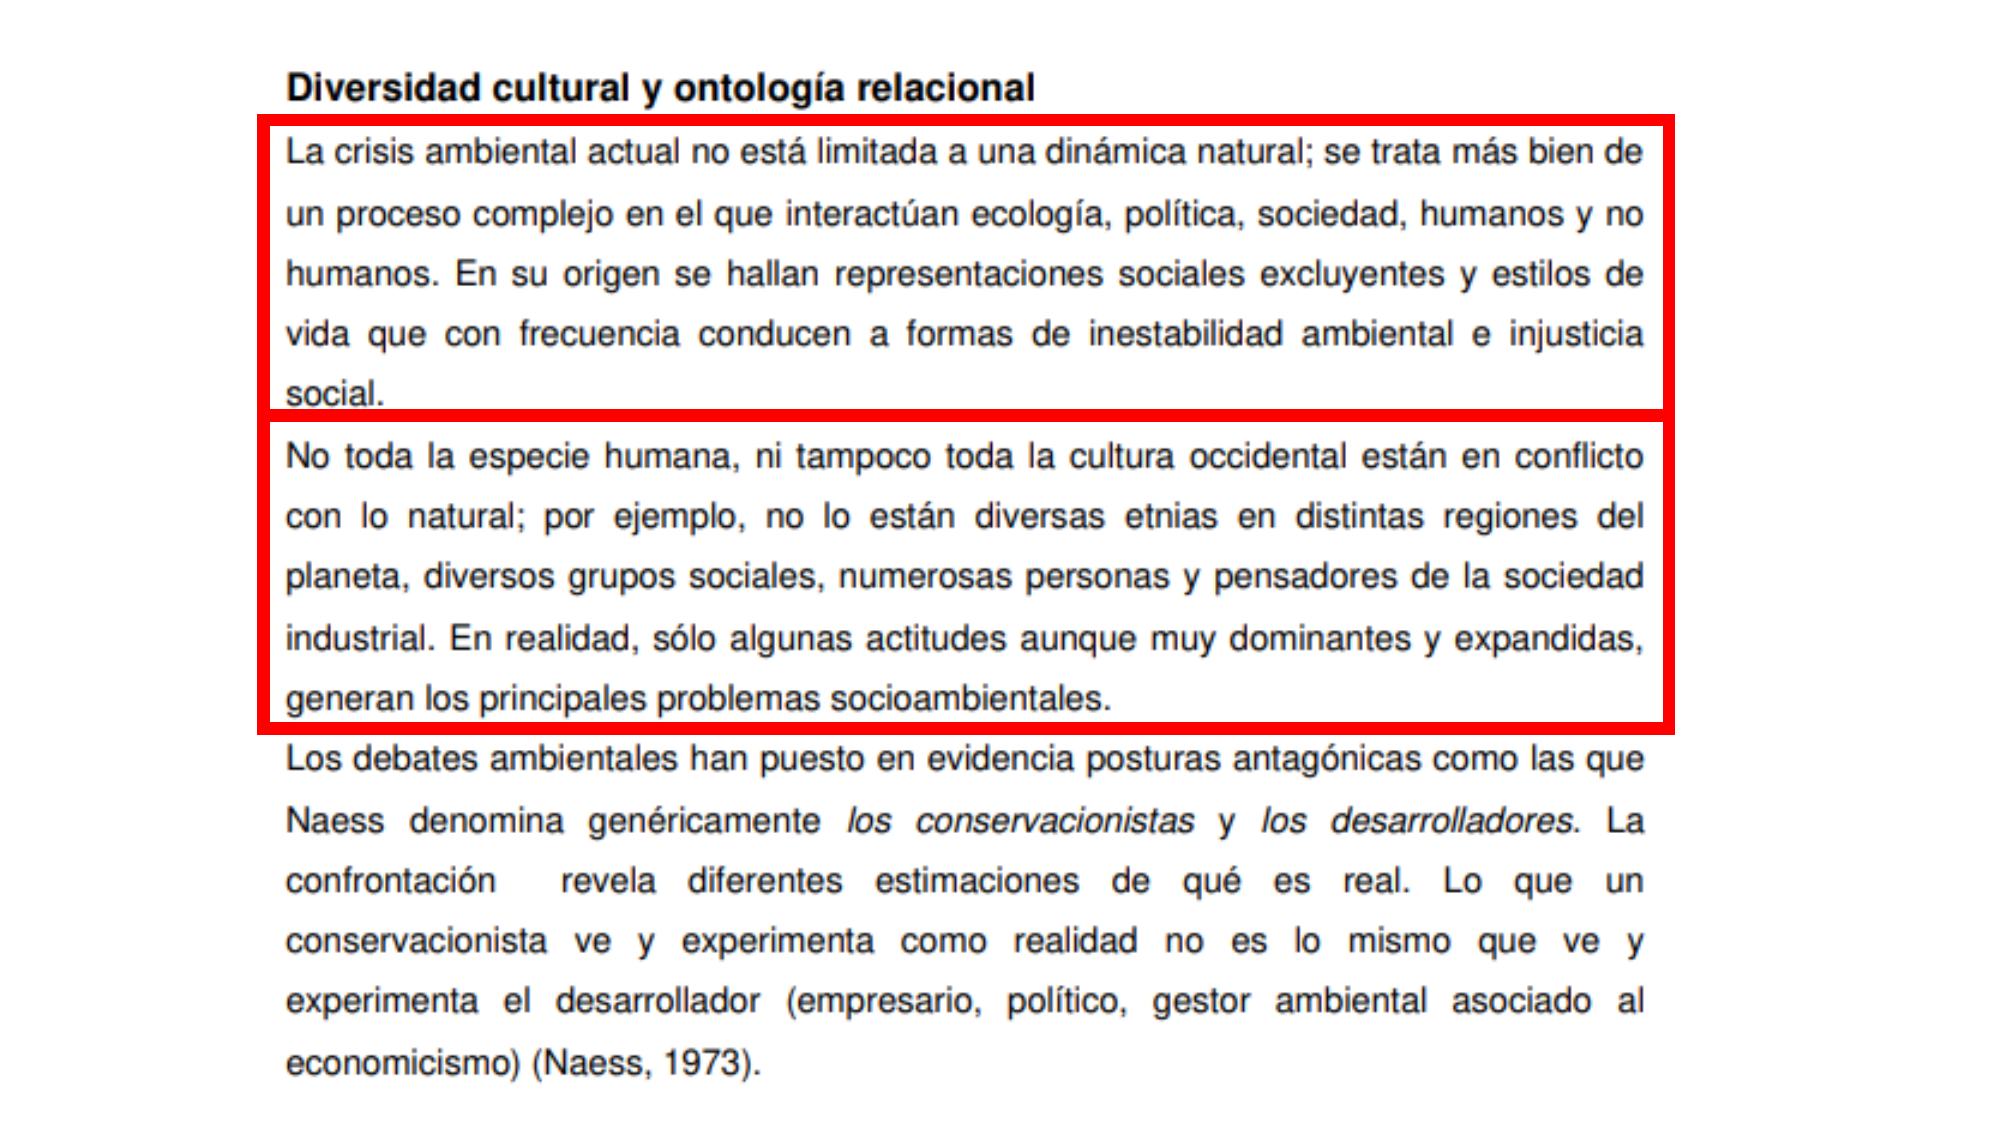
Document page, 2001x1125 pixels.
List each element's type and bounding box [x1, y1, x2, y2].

picture [240, 39, 1670, 1092]
